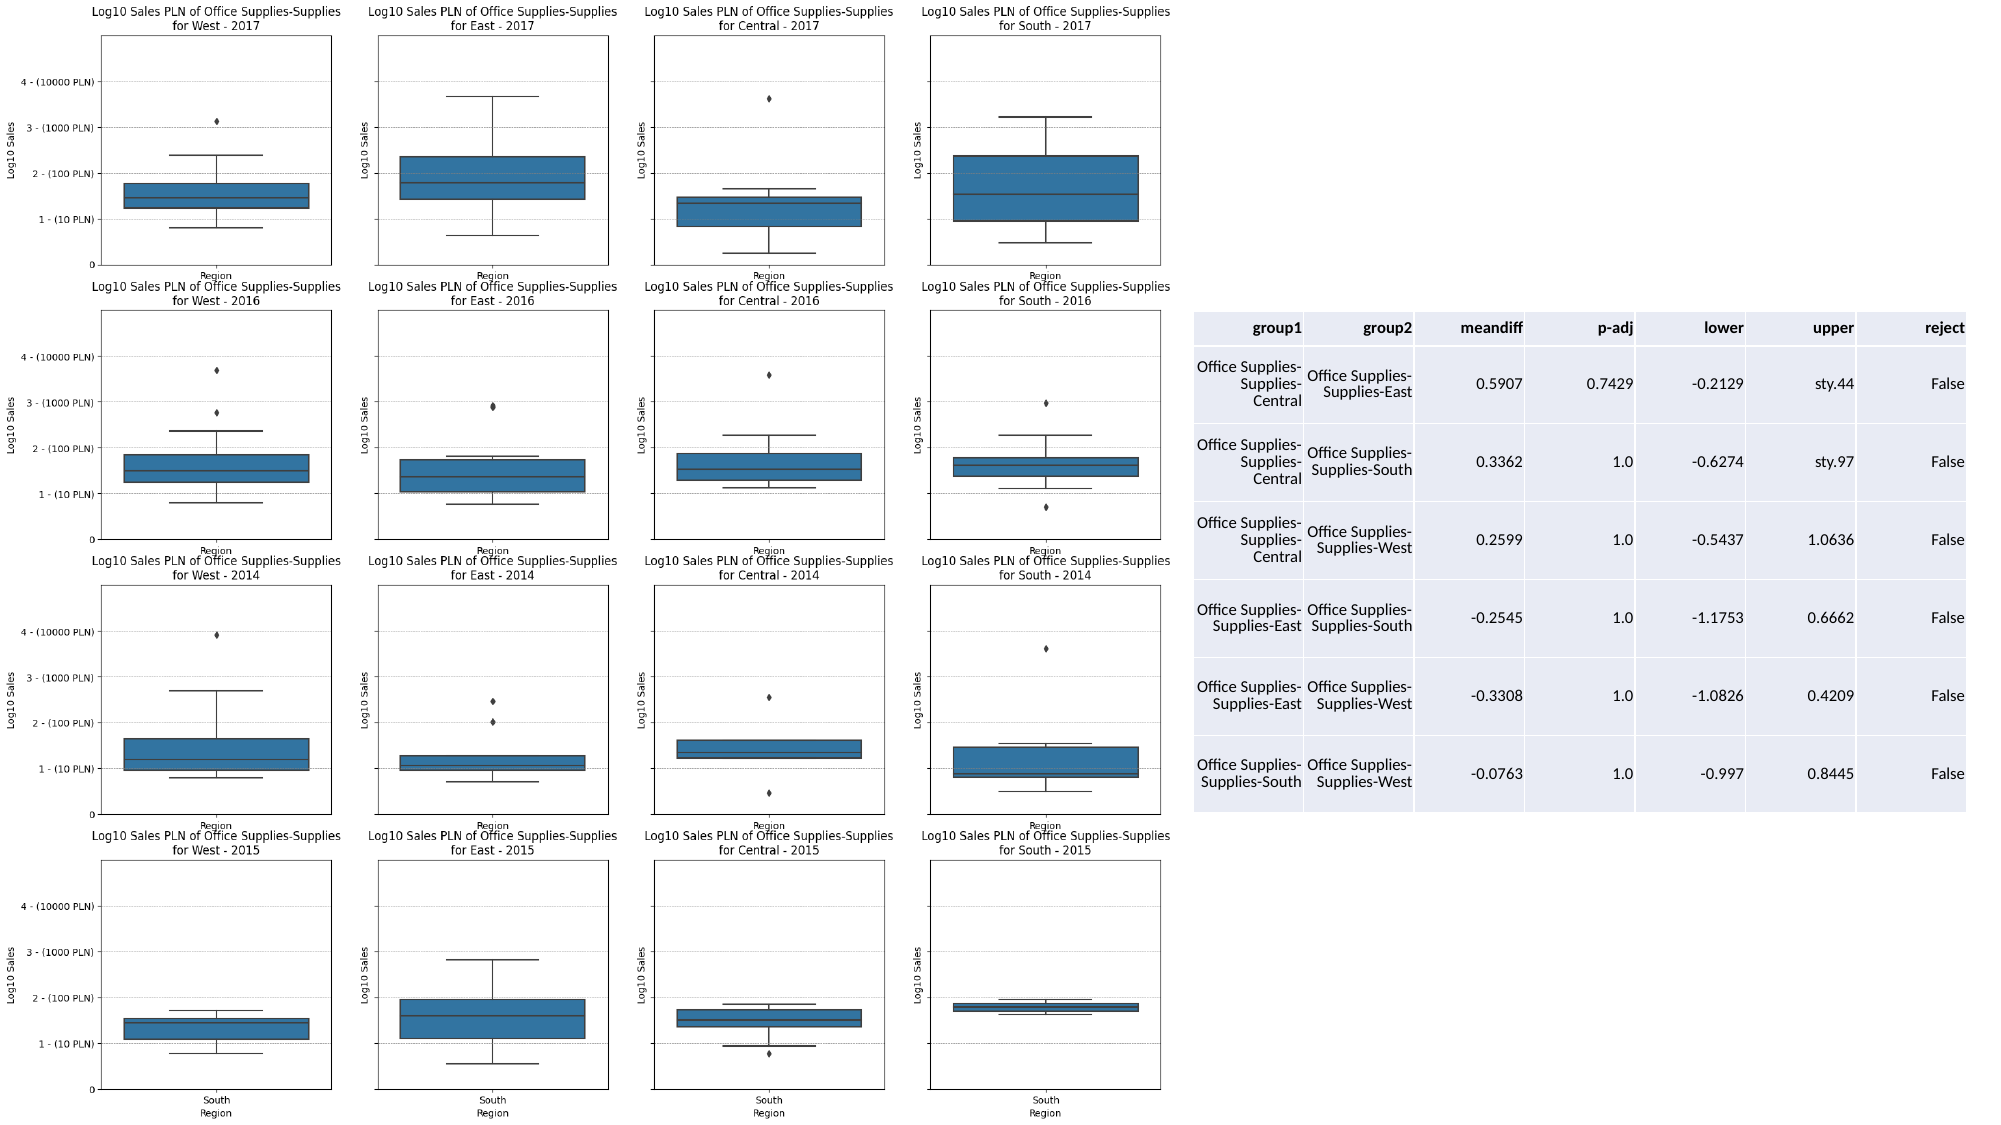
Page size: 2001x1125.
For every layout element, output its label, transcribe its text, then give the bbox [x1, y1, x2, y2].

table_cell Office Supplies-Supplies-West [1304, 736, 1413, 812]
table_cell -0.2545 [1415, 580, 1524, 657]
table_header meandiff [1415, 312, 1524, 345]
table_header reject [1857, 312, 1966, 345]
table_header group1 [1194, 312, 1303, 345]
table_cell sty.97 [1746, 424, 1855, 501]
table_cell Office Supplies-Supplies-South [1304, 580, 1413, 657]
table_cell -1.0826 [1636, 658, 1745, 735]
table_cell -0.2129 [1636, 347, 1745, 423]
table_cell 1.0 [1525, 580, 1634, 657]
table_cell Office Supplies-Supplies-East [1194, 580, 1303, 657]
table_cell 1.0 [1525, 658, 1634, 735]
table_cell -1.1753 [1636, 580, 1745, 657]
table_cell -0.5437 [1636, 502, 1745, 579]
table_cell 1.0636 [1746, 502, 1855, 579]
table_cell False [1857, 347, 1966, 423]
table_cell Office Supplies-Supplies-East [1304, 347, 1413, 423]
table_cell False [1857, 658, 1966, 735]
table_cell -0.0763 [1415, 736, 1524, 812]
table_header lower [1636, 312, 1745, 345]
table_cell Office Supplies-Supplies-Central [1194, 347, 1303, 423]
table_cell 0.2599 [1415, 502, 1524, 579]
table_cell 0.7429 [1525, 347, 1634, 423]
table_cell 0.6662 [1746, 580, 1855, 657]
table_cell False [1857, 736, 1966, 812]
table_cell Office Supplies-Supplies-Central [1194, 424, 1303, 501]
table_cell 0.5907 [1415, 347, 1524, 423]
table_cell Office Supplies-Supplies-East [1194, 658, 1303, 735]
table_cell False [1857, 502, 1966, 579]
table_cell 1.0 [1525, 502, 1634, 579]
picture [0, 0, 1176, 1125]
table_cell Office Supplies-Supplies-Central [1194, 502, 1303, 579]
table_cell -0.3308 [1415, 658, 1524, 735]
table_cell -0.997 [1636, 736, 1745, 812]
table_cell 1.0 [1525, 736, 1634, 812]
table_cell False [1857, 424, 1966, 501]
table_cell Office Supplies-Supplies-South [1194, 736, 1303, 812]
table_cell Office Supplies-Supplies-West [1304, 502, 1413, 579]
table_header upper [1746, 312, 1855, 345]
table_header p-adj [1525, 312, 1634, 345]
table_cell 0.8445 [1746, 736, 1855, 812]
table_header group2 [1304, 312, 1413, 345]
table_cell Office Supplies-Supplies-West [1304, 658, 1413, 735]
table_cell 0.3362 [1415, 424, 1524, 501]
table_cell Office Supplies-Supplies-South [1304, 424, 1413, 501]
table_cell 0.4209 [1746, 658, 1855, 735]
table_cell 1.0 [1525, 424, 1634, 501]
table_cell False [1857, 580, 1966, 657]
table_cell -0.6274 [1636, 424, 1745, 501]
table_cell sty.44 [1746, 347, 1855, 423]
